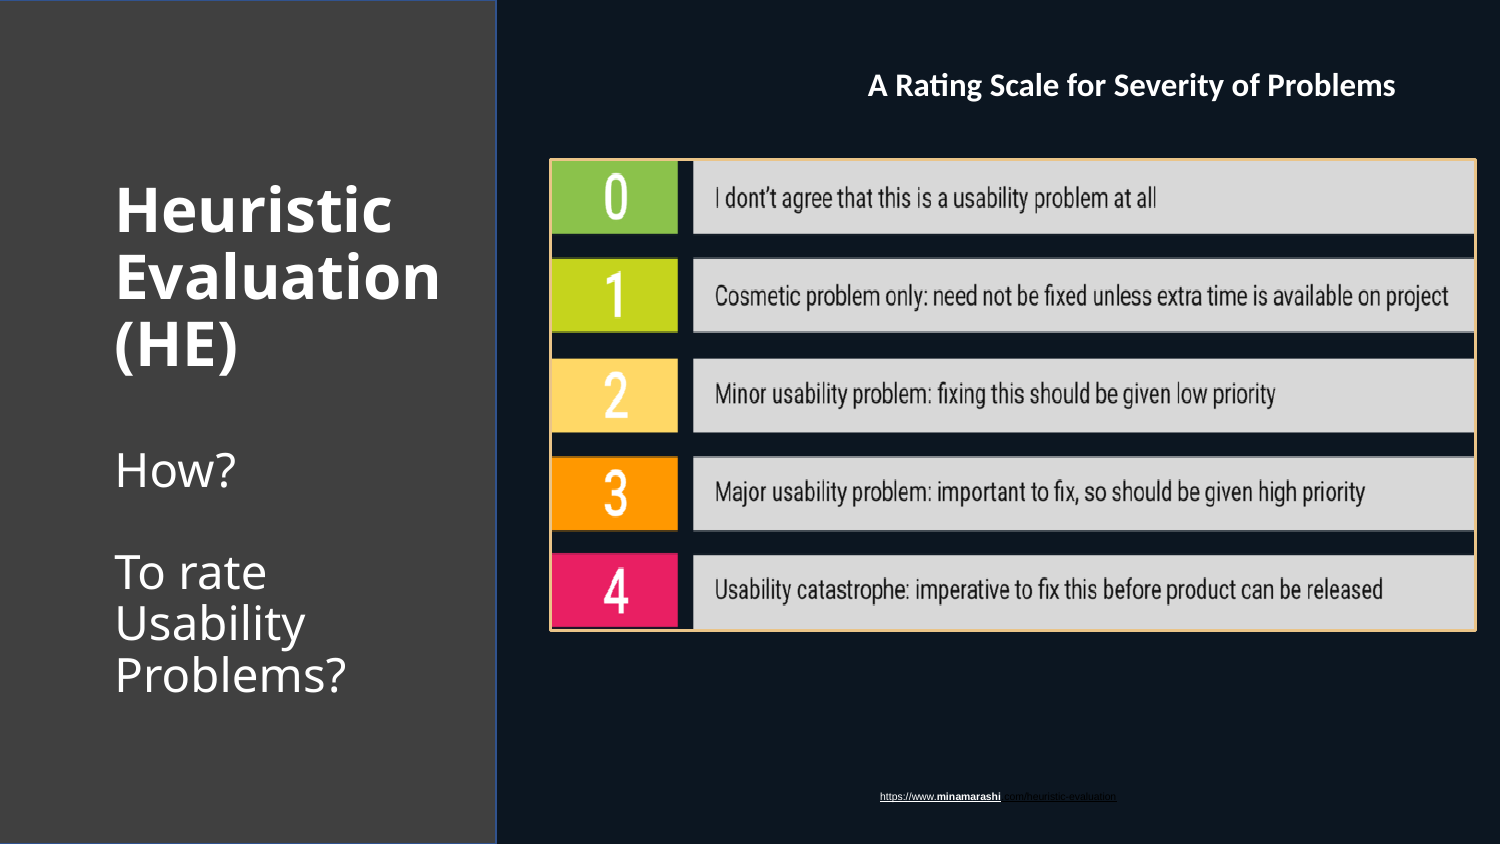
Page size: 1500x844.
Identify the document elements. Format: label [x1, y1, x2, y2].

text_box [0, 0, 1500, 844]
picture [552, 161, 1475, 629]
